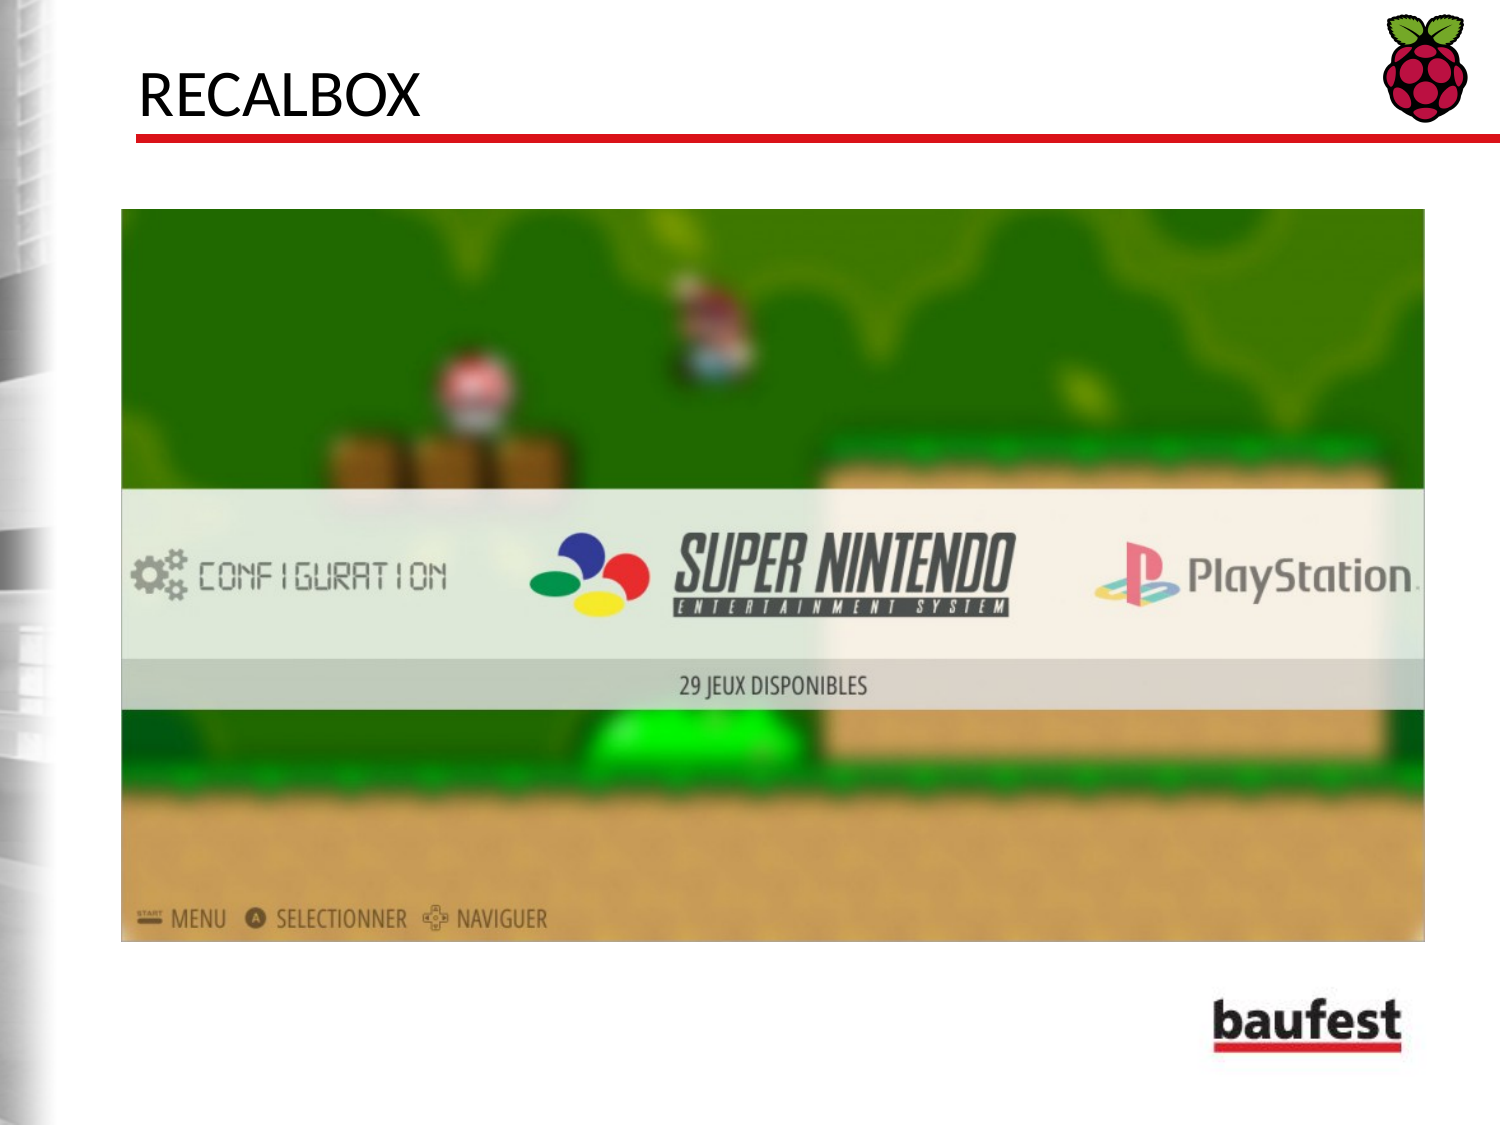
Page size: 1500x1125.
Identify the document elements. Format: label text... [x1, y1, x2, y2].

picture [1381, 0, 1500, 134]
picture [0, 0, 1500, 1125]
title RECALBOX [123, 0, 1425, 138]
